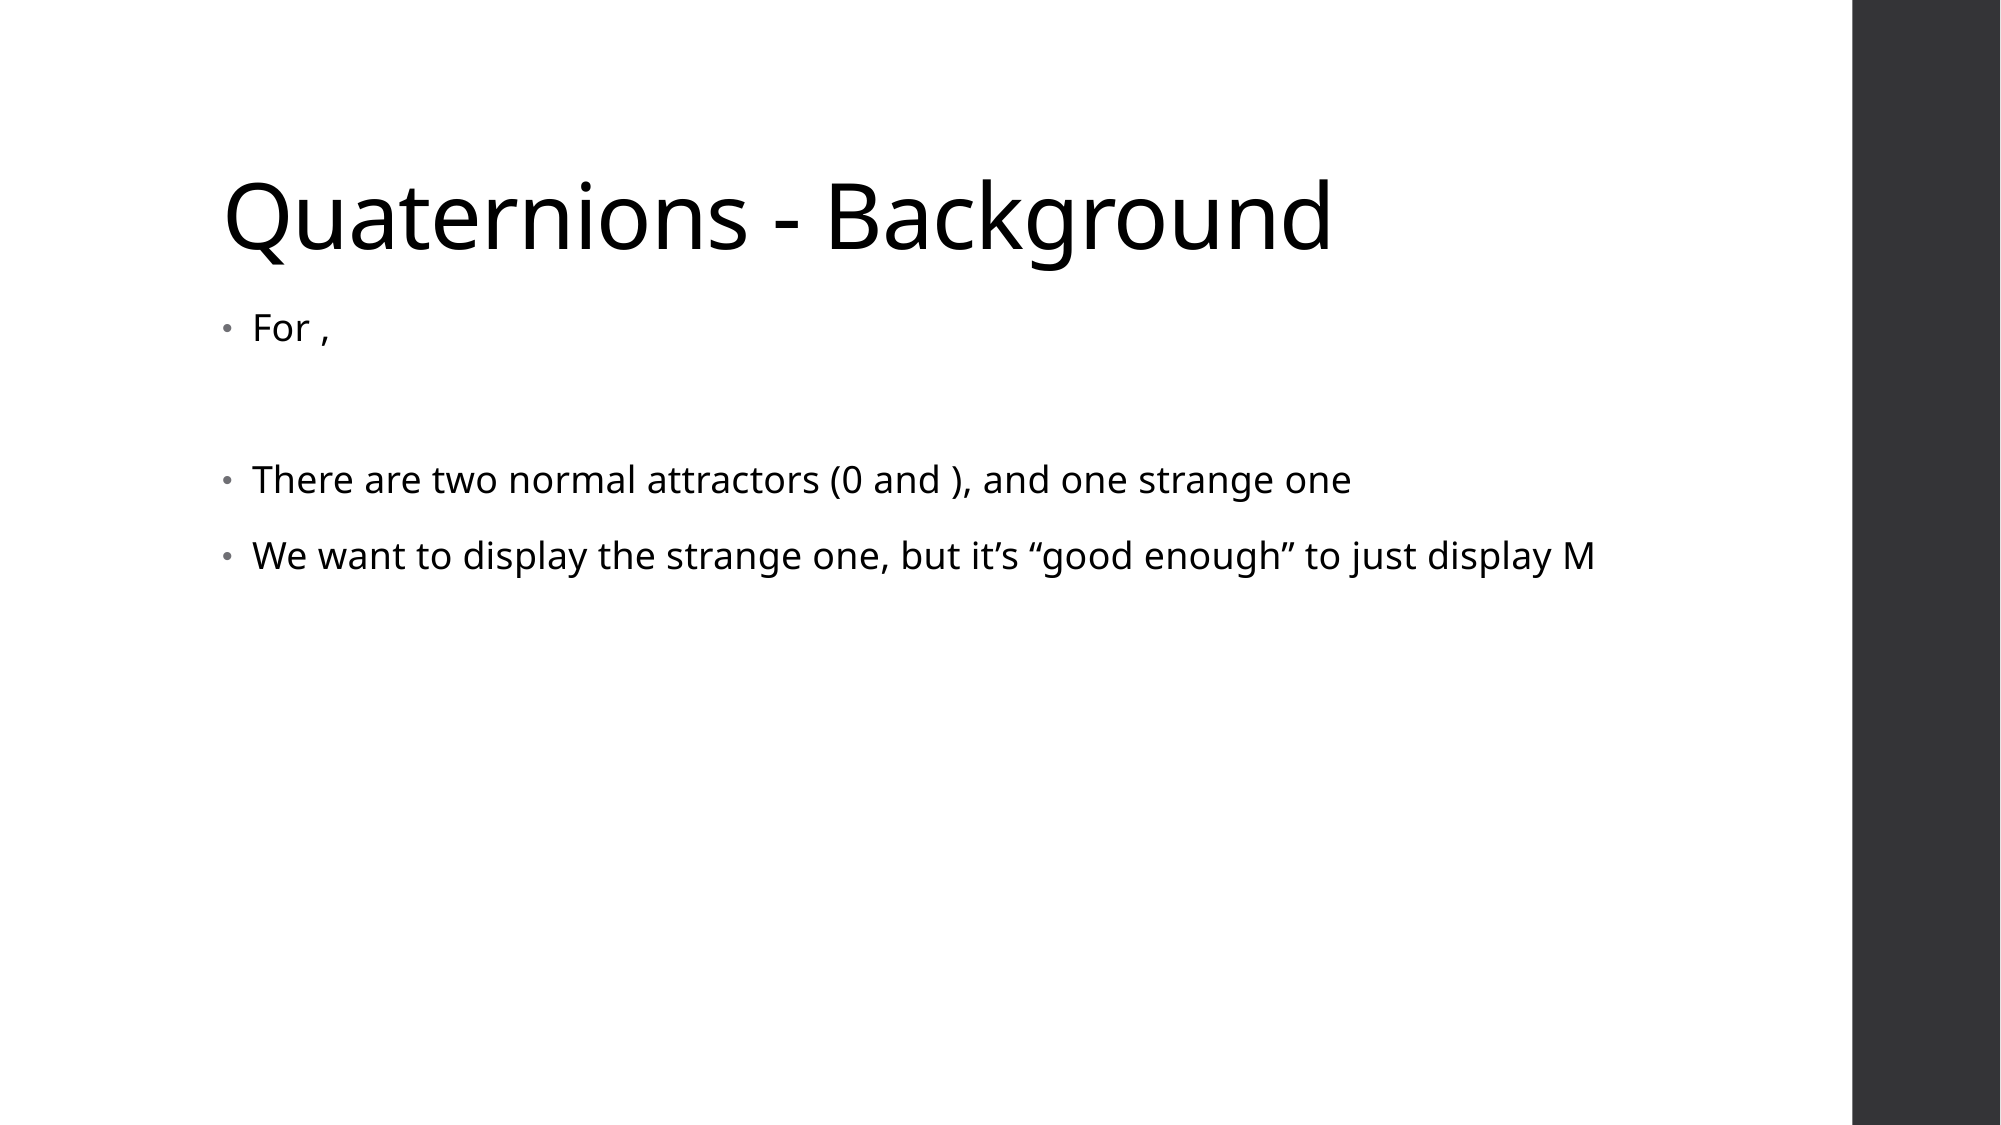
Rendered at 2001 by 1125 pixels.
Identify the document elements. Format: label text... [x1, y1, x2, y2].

title Quaternions - Background [206, 60, 1797, 278]
